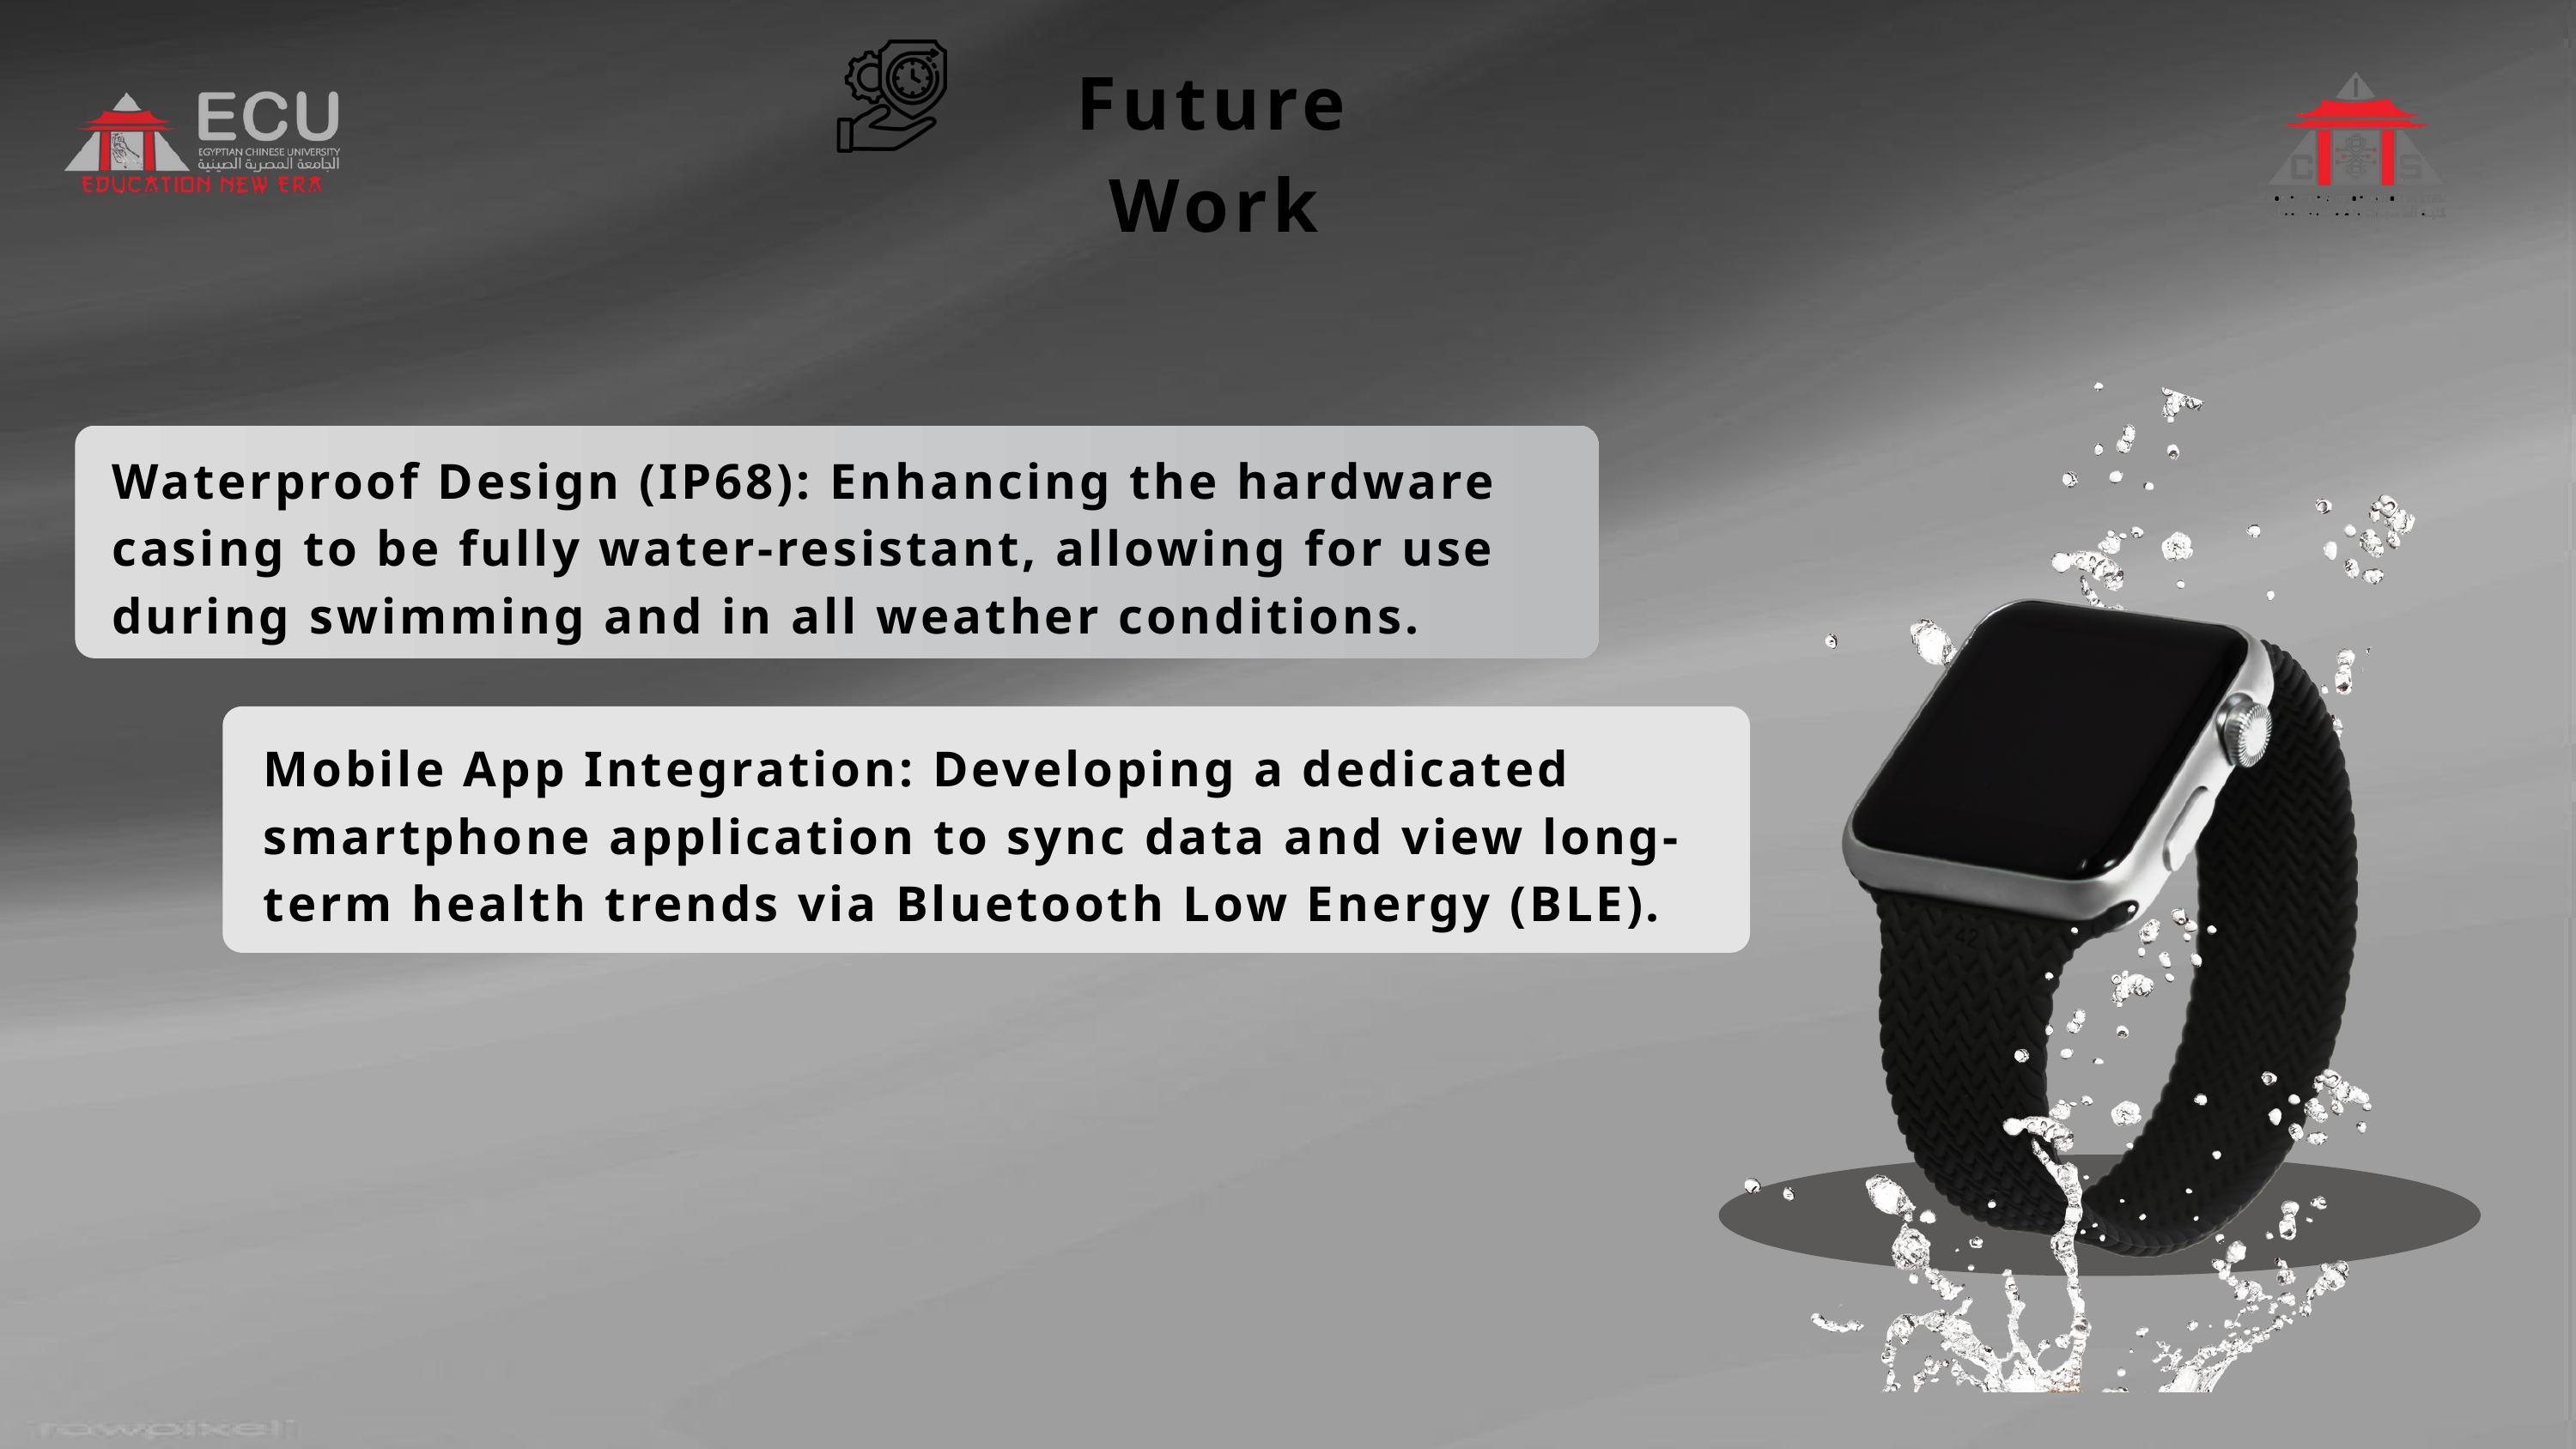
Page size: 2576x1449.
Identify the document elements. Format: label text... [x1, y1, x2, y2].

text_box [2136, 0, 2576, 300]
text_box [1744, 905, 2372, 1153]
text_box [75, 425, 1599, 659]
text_box Future Work [986, 41, 1442, 247]
text_box [1744, 1284, 2372, 1392]
text_box [0, 0, 2576, 1449]
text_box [1718, 1154, 2482, 1276]
text_box [1785, 304, 2429, 718]
text_box [1841, 597, 2359, 905]
text_box [49, 0, 354, 305]
text_box [836, 39, 947, 153]
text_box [222, 706, 1751, 954]
